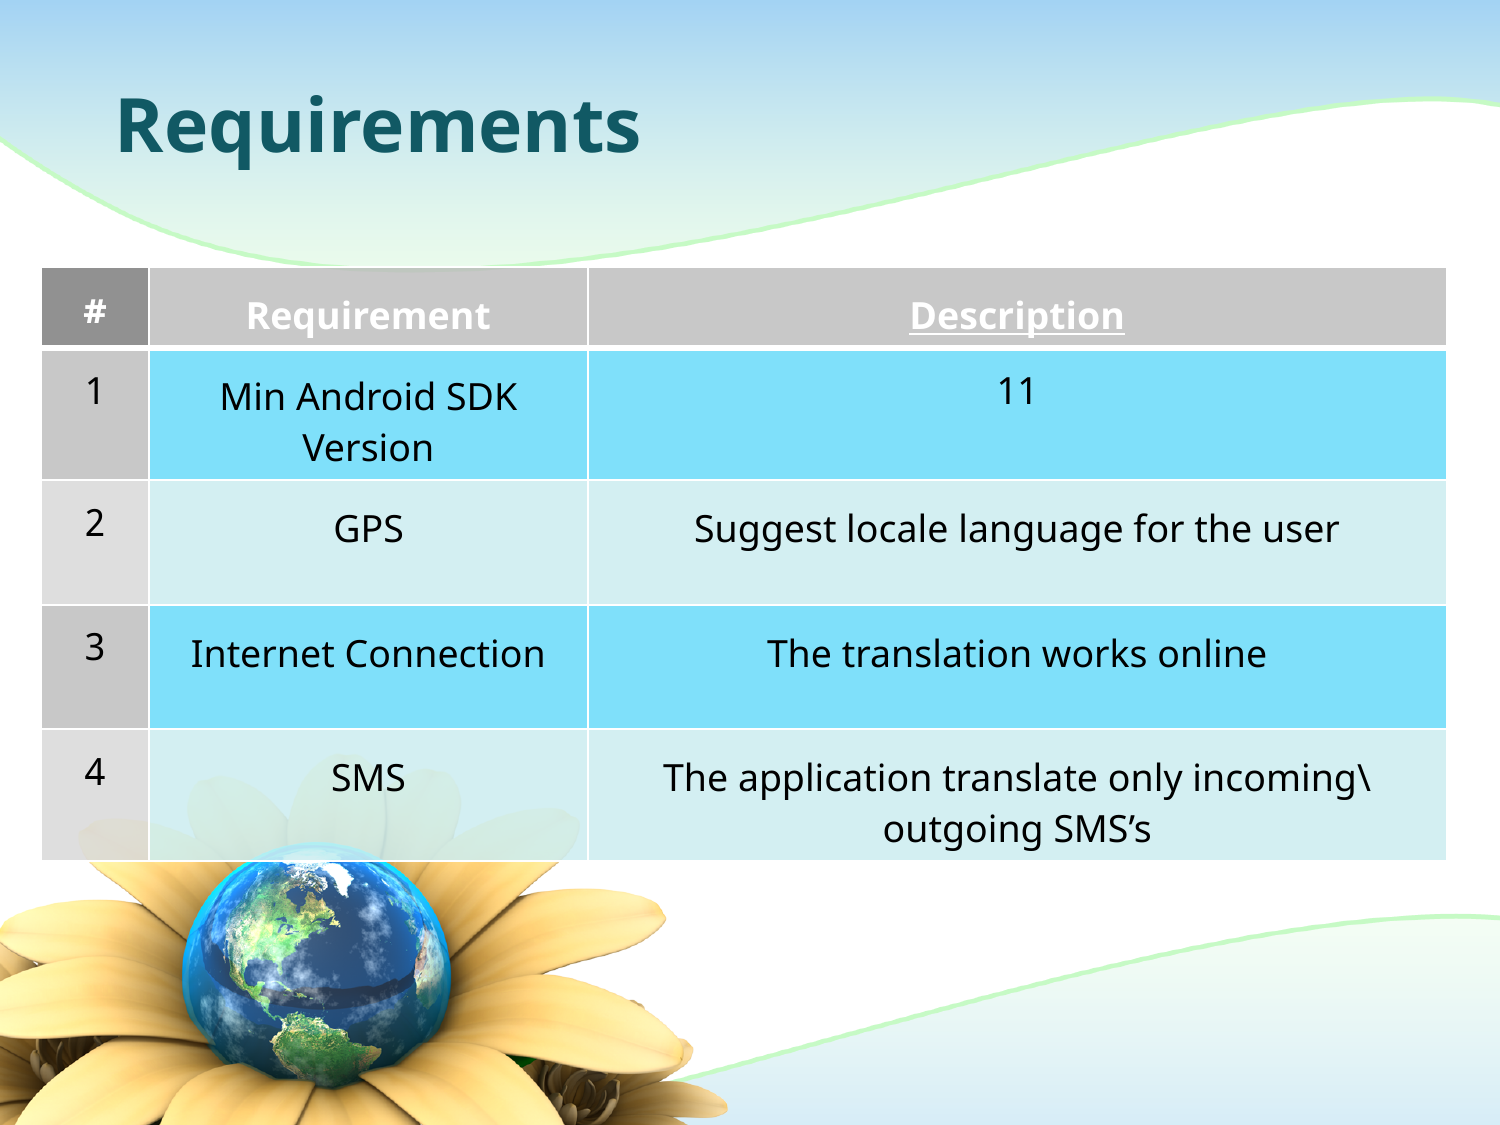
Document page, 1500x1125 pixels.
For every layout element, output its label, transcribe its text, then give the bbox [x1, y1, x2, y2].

table_header # [42, 268, 148, 345]
table_header Description [589, 268, 1446, 345]
table_cell Suggest locale language for the user [589, 481, 1446, 604]
table_cell GPS [150, 481, 587, 604]
picture [0, 0, 1500, 1125]
table_cell Min Android SDK Version [150, 351, 587, 479]
table_cell 3 [42, 606, 148, 728]
table_cell 4 [42, 730, 148, 860]
table_cell SMS [150, 730, 587, 860]
table_cell 2 [42, 481, 148, 604]
title Requirements [99, 70, 1450, 176]
table_cell 11 [589, 351, 1446, 479]
table_cell Internet Connection [150, 606, 587, 728]
table_cell The application translate only incoming\outgoing SMS’s [589, 730, 1446, 860]
table_cell The translation works online [589, 606, 1446, 728]
table_cell 1 [42, 351, 148, 479]
table_header Requirement [150, 268, 587, 345]
